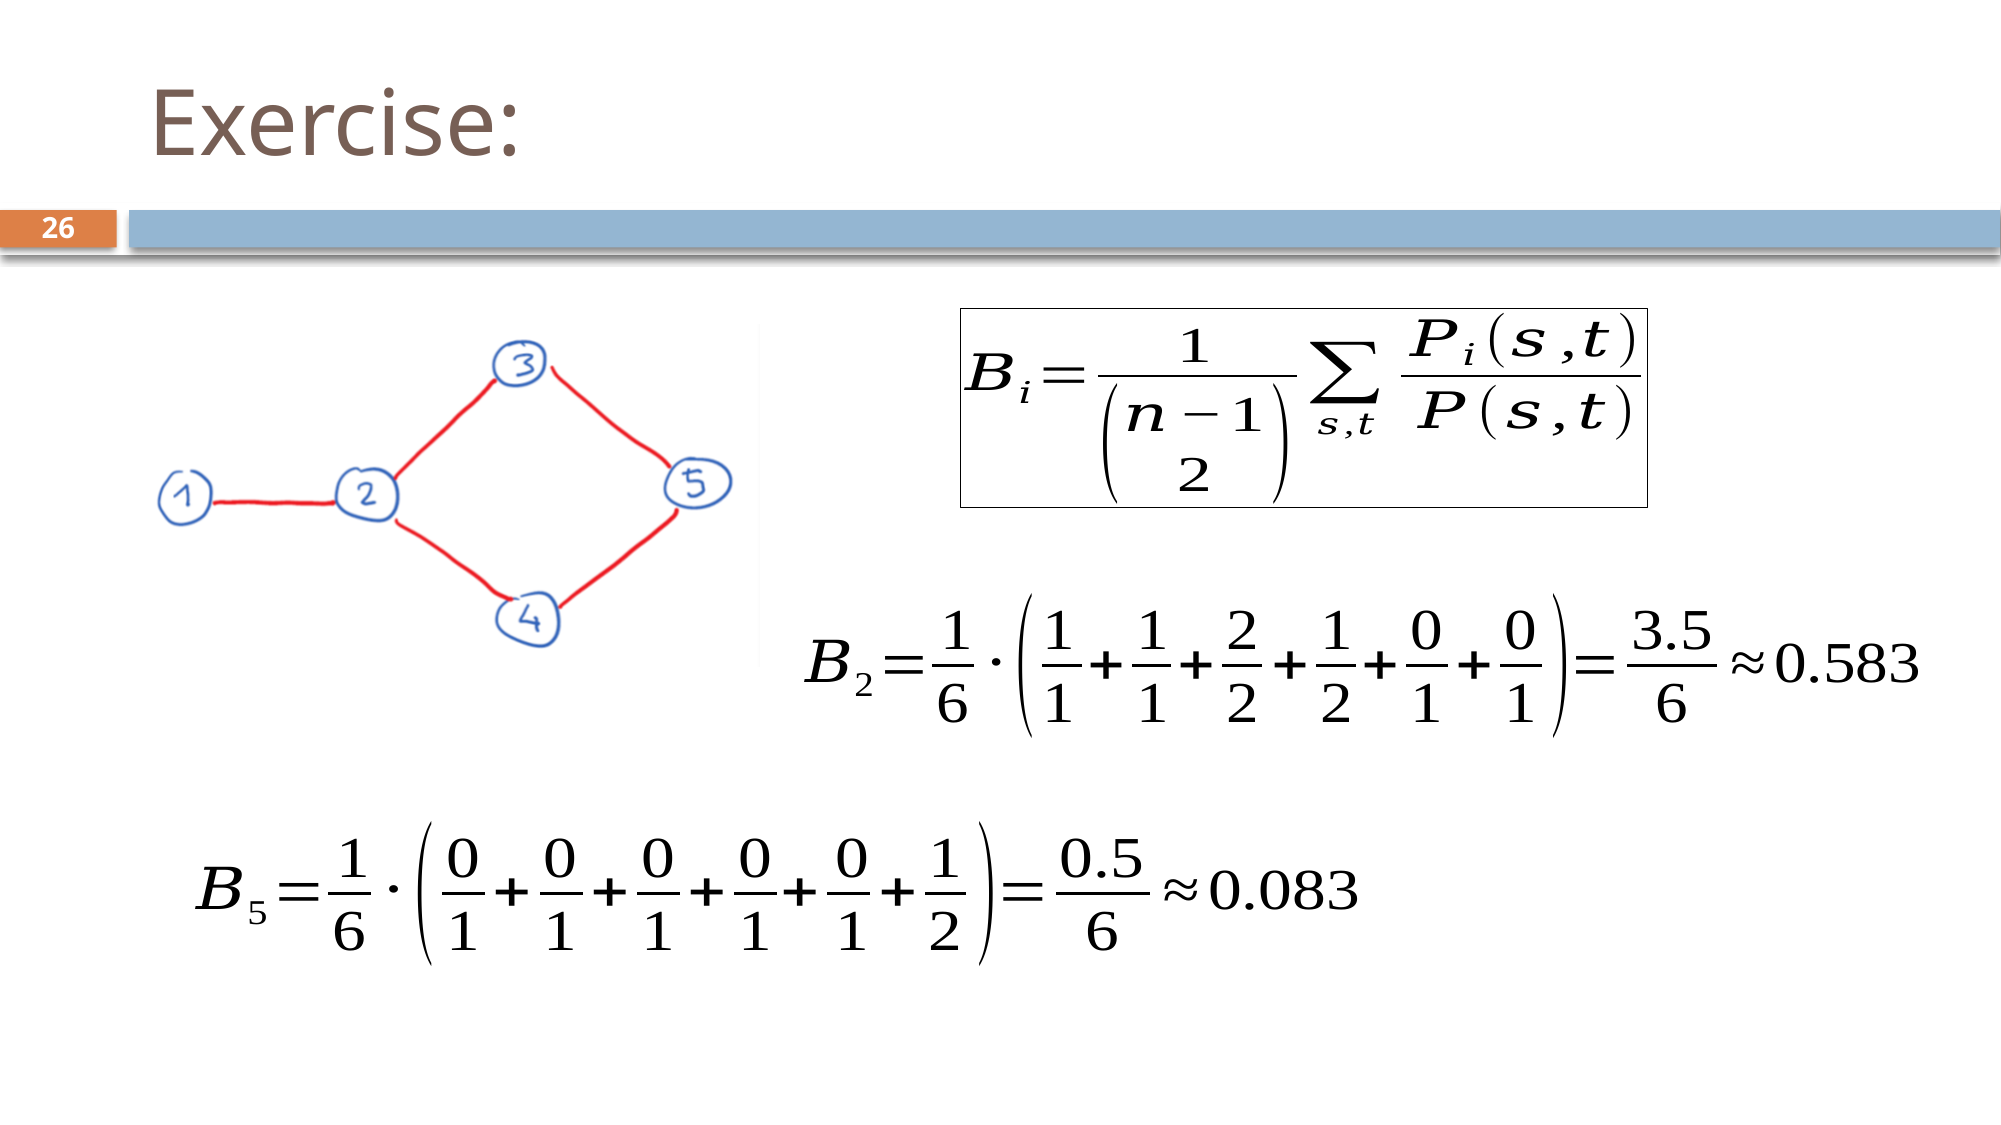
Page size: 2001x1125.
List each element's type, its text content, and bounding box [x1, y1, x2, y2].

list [133, 324, 761, 668]
slide_number 26 [0, 208, 117, 249]
